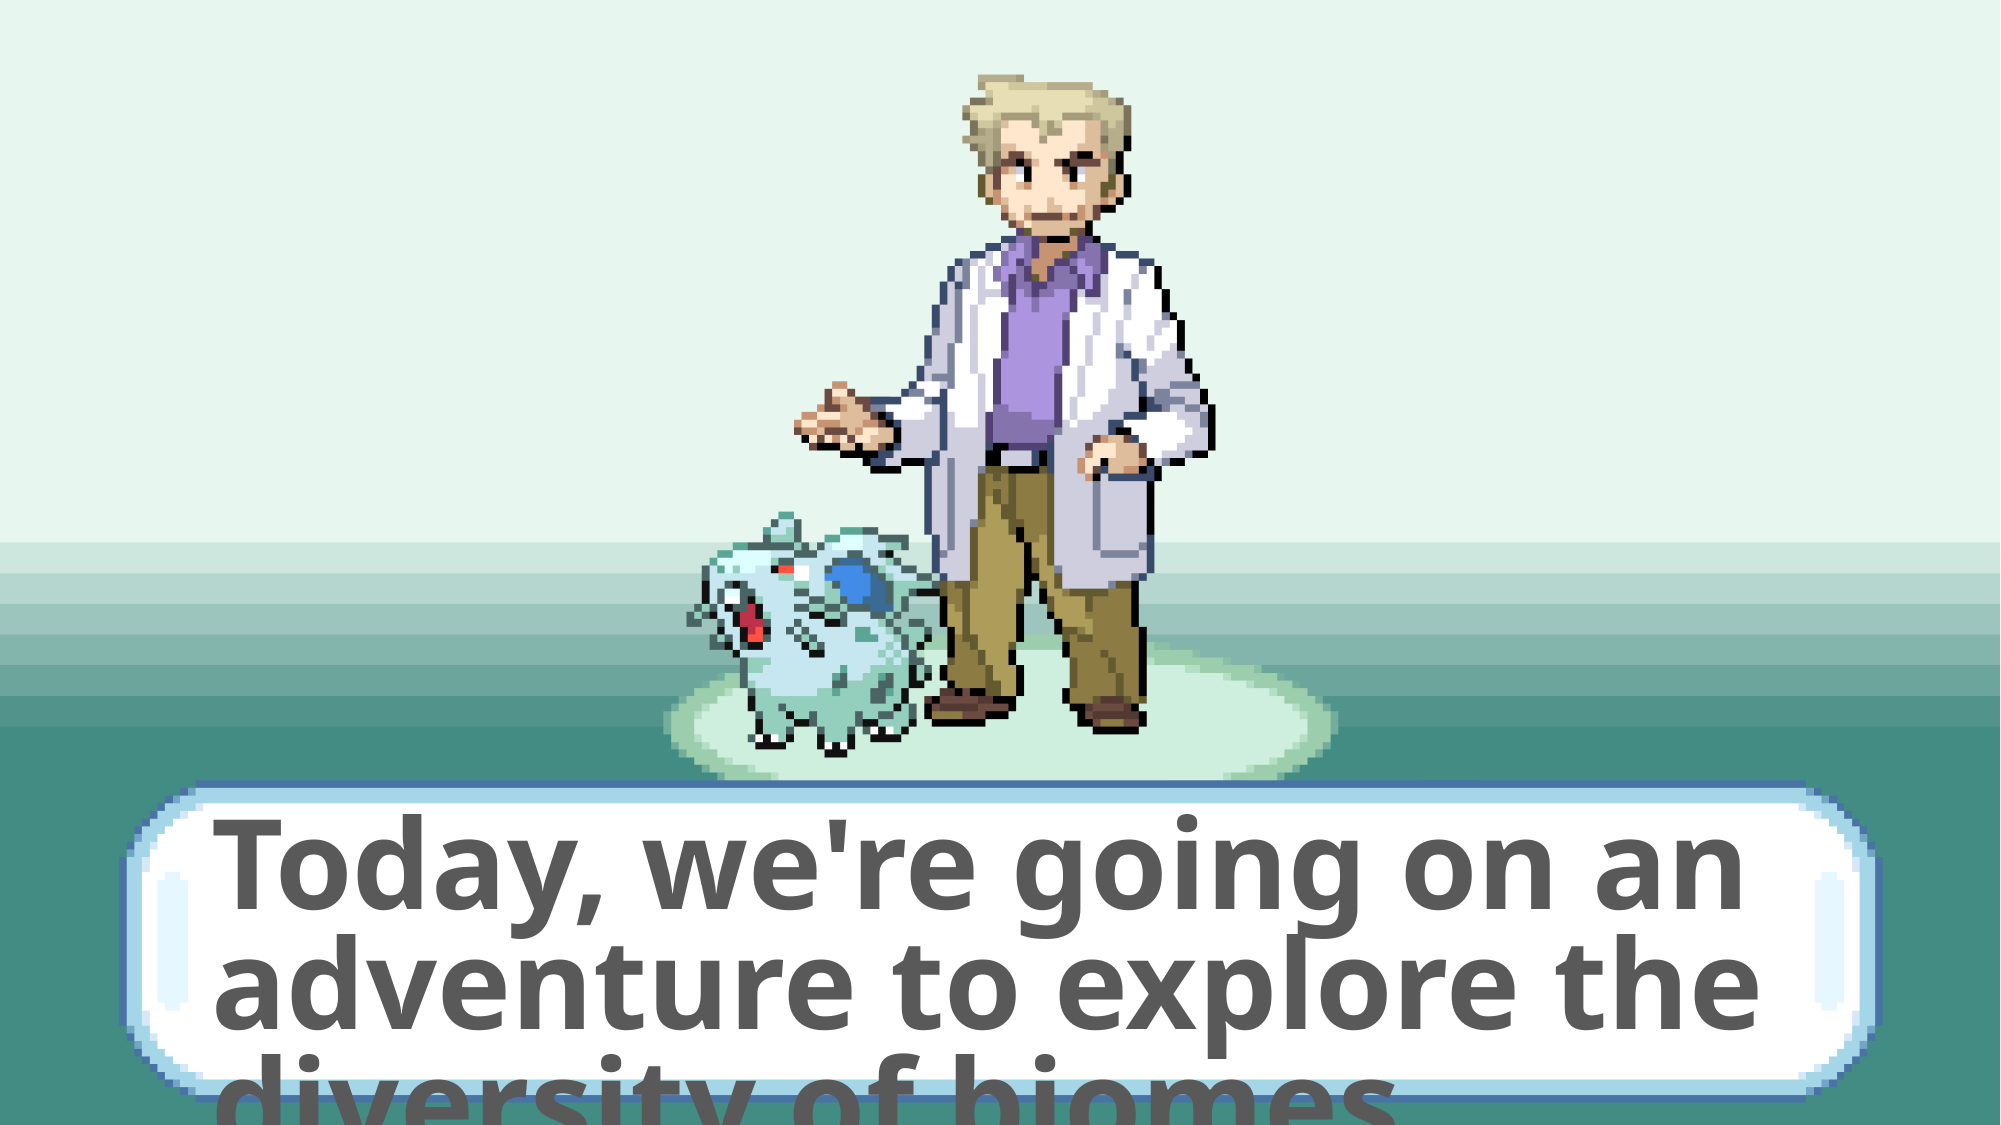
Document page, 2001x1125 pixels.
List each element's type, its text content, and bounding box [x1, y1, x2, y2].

picture [0, 0, 2001, 1125]
list Today, we're going on an adventure to explore the diversity of biomes. [196, 806, 1808, 1059]
